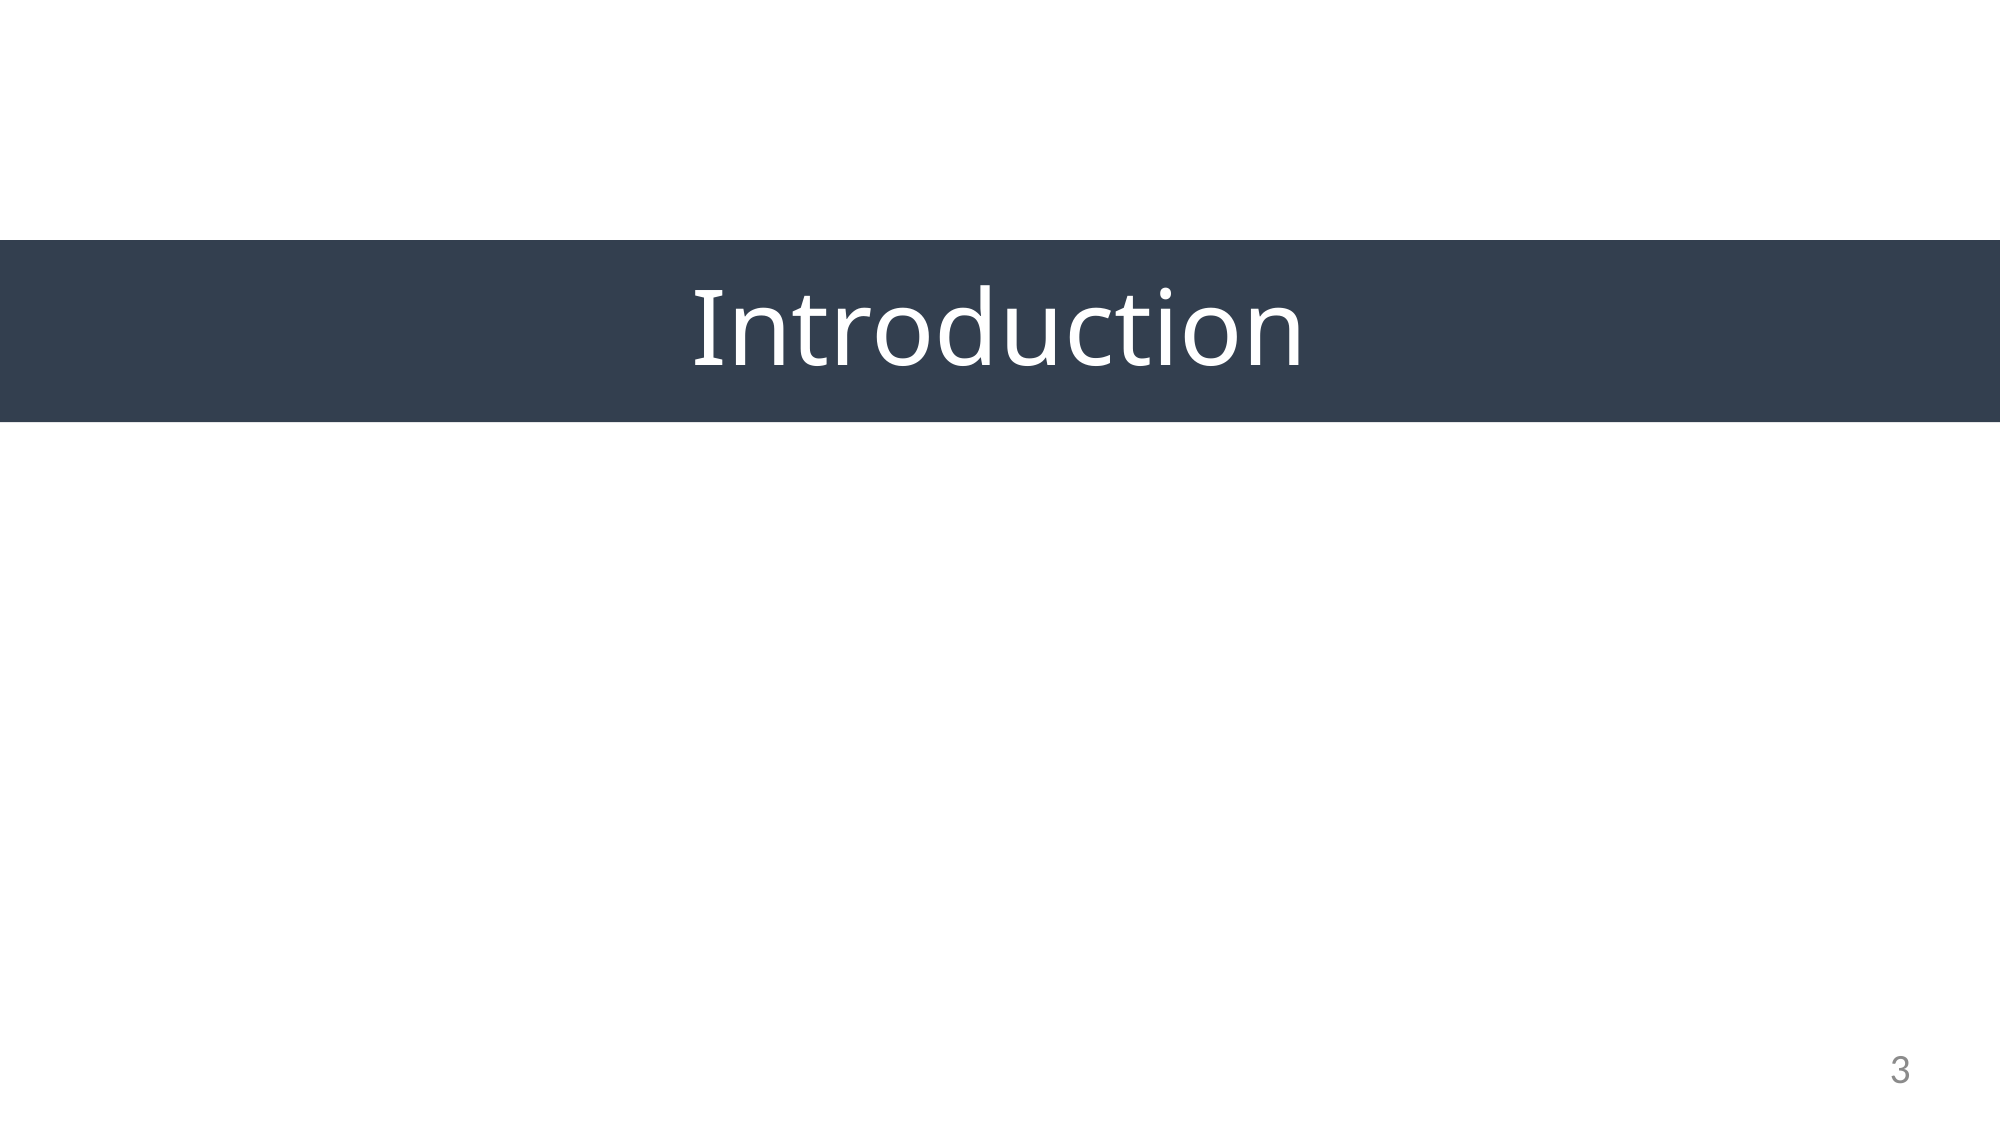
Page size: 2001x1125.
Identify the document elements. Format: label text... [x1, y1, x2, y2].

slide_number 3 [1588, 1037, 1926, 1097]
text_box [0, 239, 2000, 423]
text_box Introduction [190, 266, 1810, 396]
